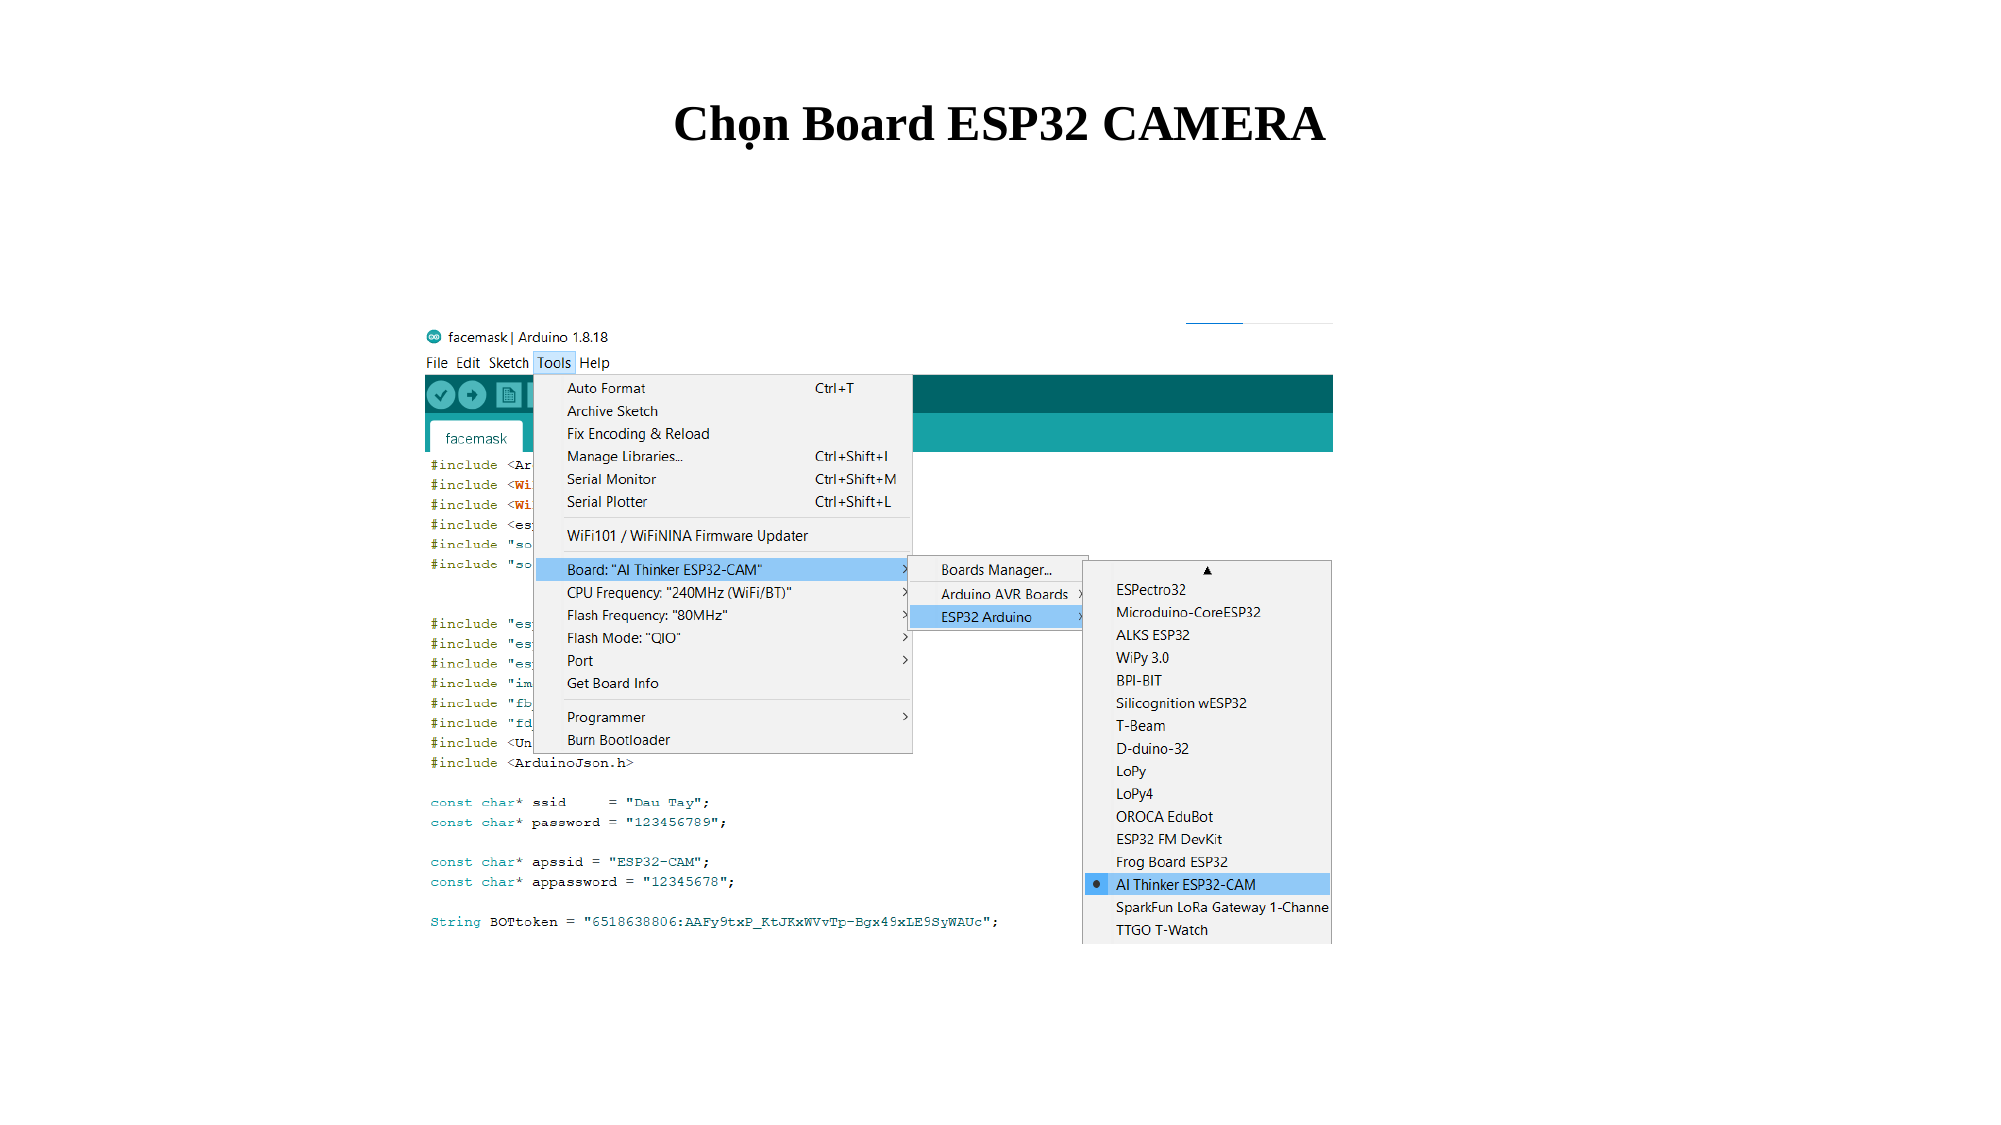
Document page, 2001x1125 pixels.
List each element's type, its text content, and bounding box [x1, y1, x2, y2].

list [425, 323, 1333, 944]
title Chọn Board ESP32 CAMERA [137, 59, 1863, 188]
